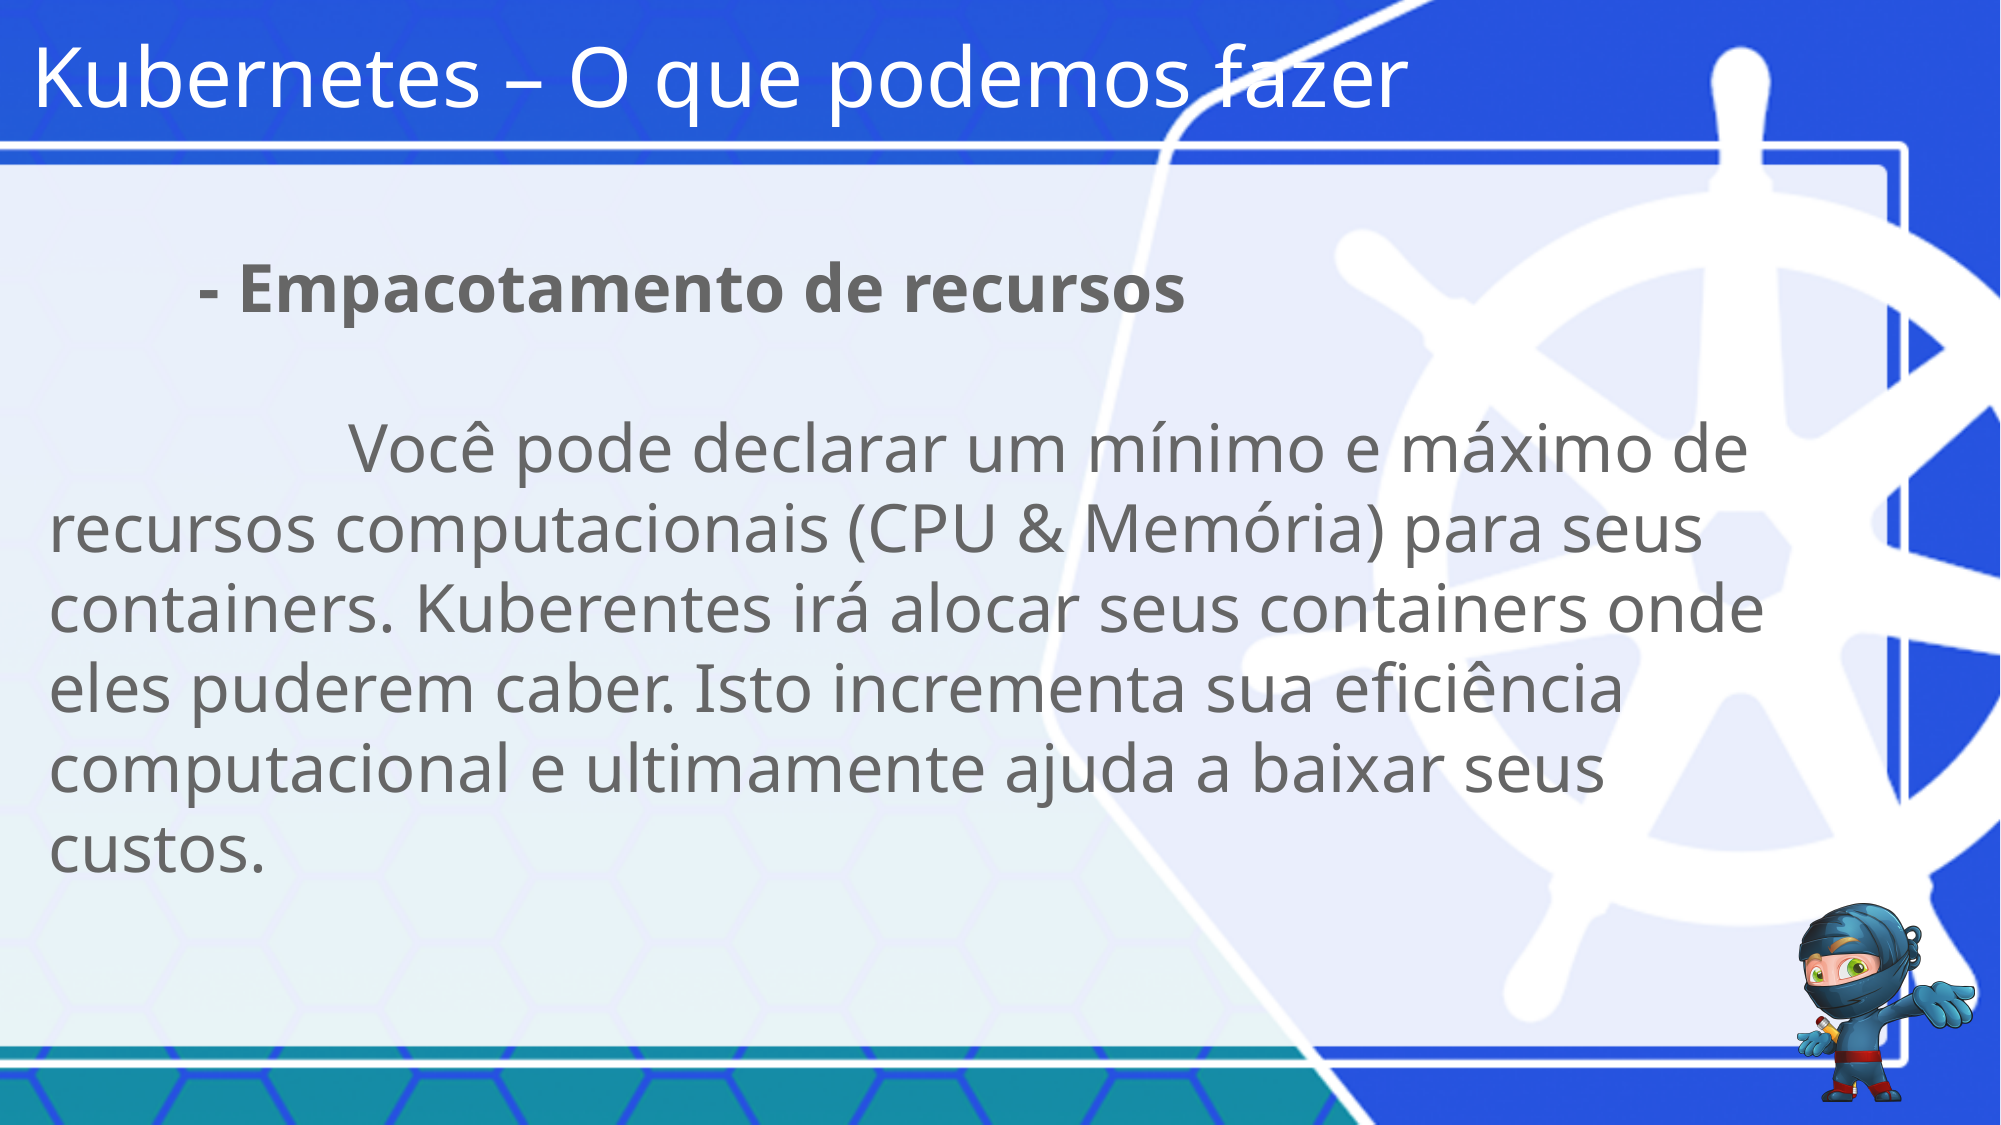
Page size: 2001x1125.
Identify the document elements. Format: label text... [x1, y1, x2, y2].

text_box - Empacotamento de recursos Você pode declarar um mínimo e máximo de recursos computacionais (CPU & Memória) para seus containers. Kuberentes irá alocar seus containers onde eles puderem caber. Isto incrementa sua eficiência computacional e ultimamente ajuda a baixar seus custos. [33, 238, 1833, 894]
text_box Kubernetes – O que podemos fazer [16, 16, 1442, 132]
picture [0, 0, 2001, 1125]
